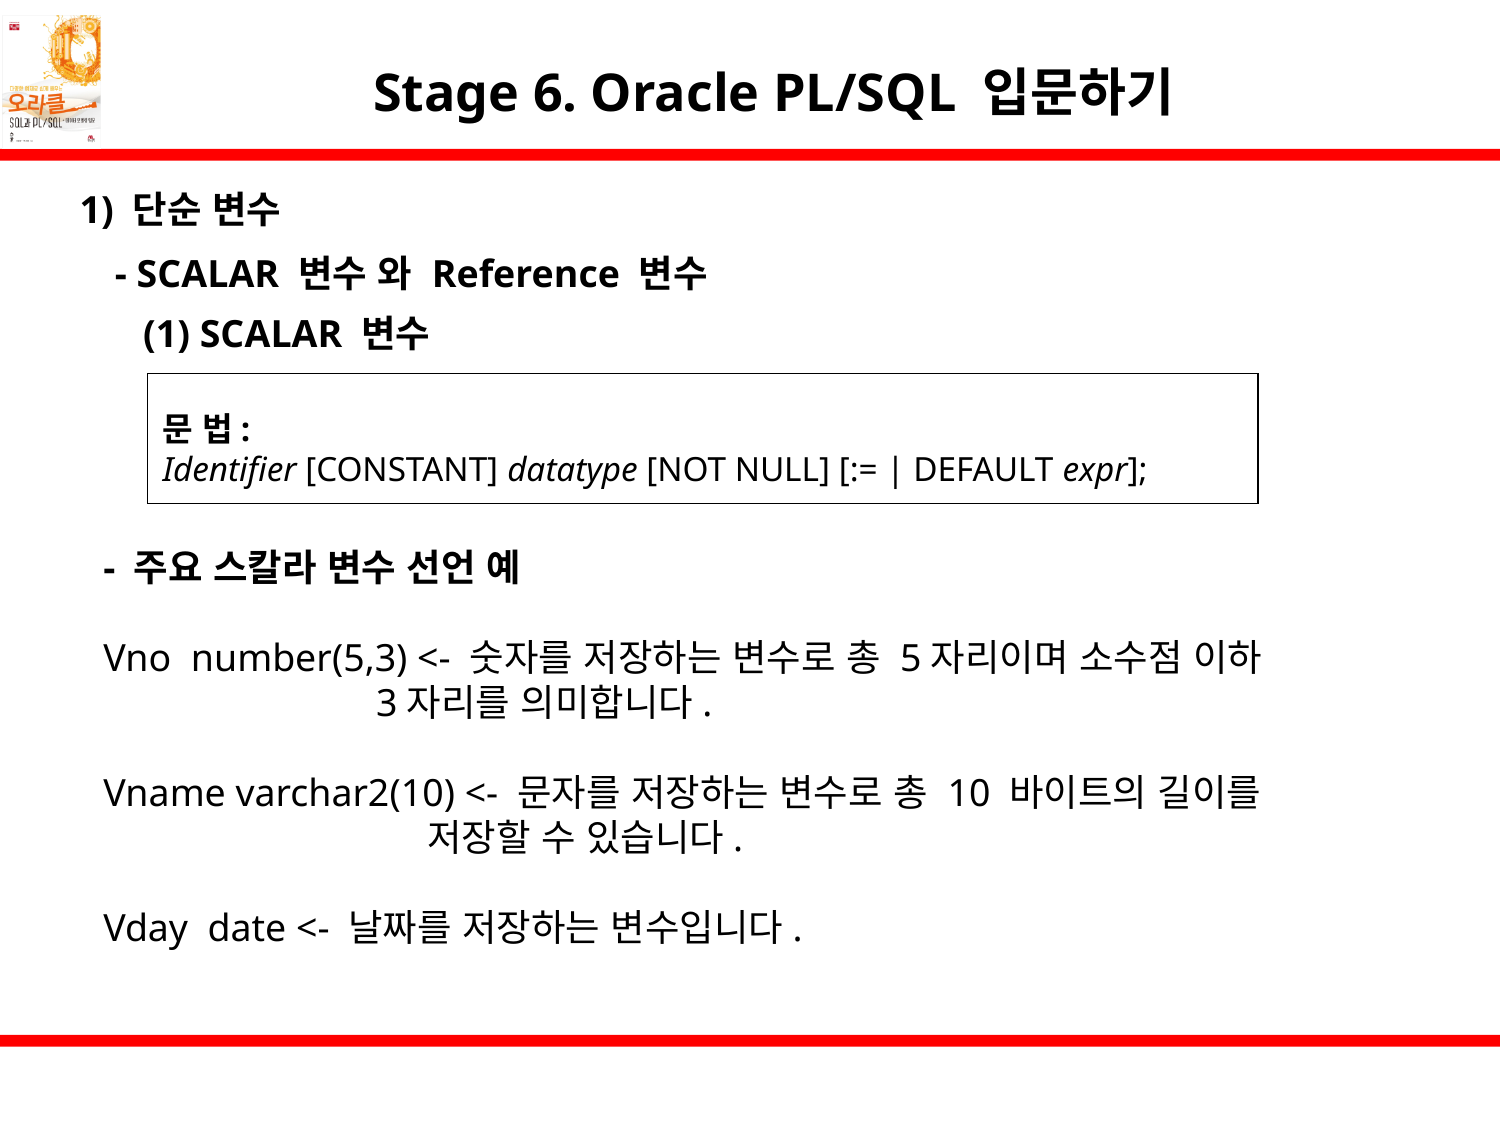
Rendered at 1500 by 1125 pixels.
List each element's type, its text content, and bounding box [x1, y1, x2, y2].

text_box (1) SCALAR 변수 [128, 302, 446, 363]
text_box [0, 1033, 1500, 1049]
text_box [0, 147, 1500, 163]
text_box 문 법: Identifier [CONSTANT] datatype [NOT NULL] [:= | DEFAULT expr]; [147, 373, 1258, 504]
text_box - 주요 스칼라 변수 선언 예 Vno number(5,3) <- 숫자를 저장하는 변수로 총 5자리이며 소수점 이하 3자리를 의미합니다. Vname varchar2(10) <- 문자를 저장하는 변수로 총 10 바이트의 길이를 저장할 수 있습니다. Vday date <- 날짜를 저장하는 변수입니다. [86, 572, 1425, 966]
text_box Stage 6. Oracle PL/SQL 입문하기 [204, 0, 1343, 151]
text_box 1) 단순 변수 [63, 171, 563, 246]
text_box - SCALAR 변수 와 Reference 변수 [98, 230, 787, 316]
picture [1, 14, 101, 150]
